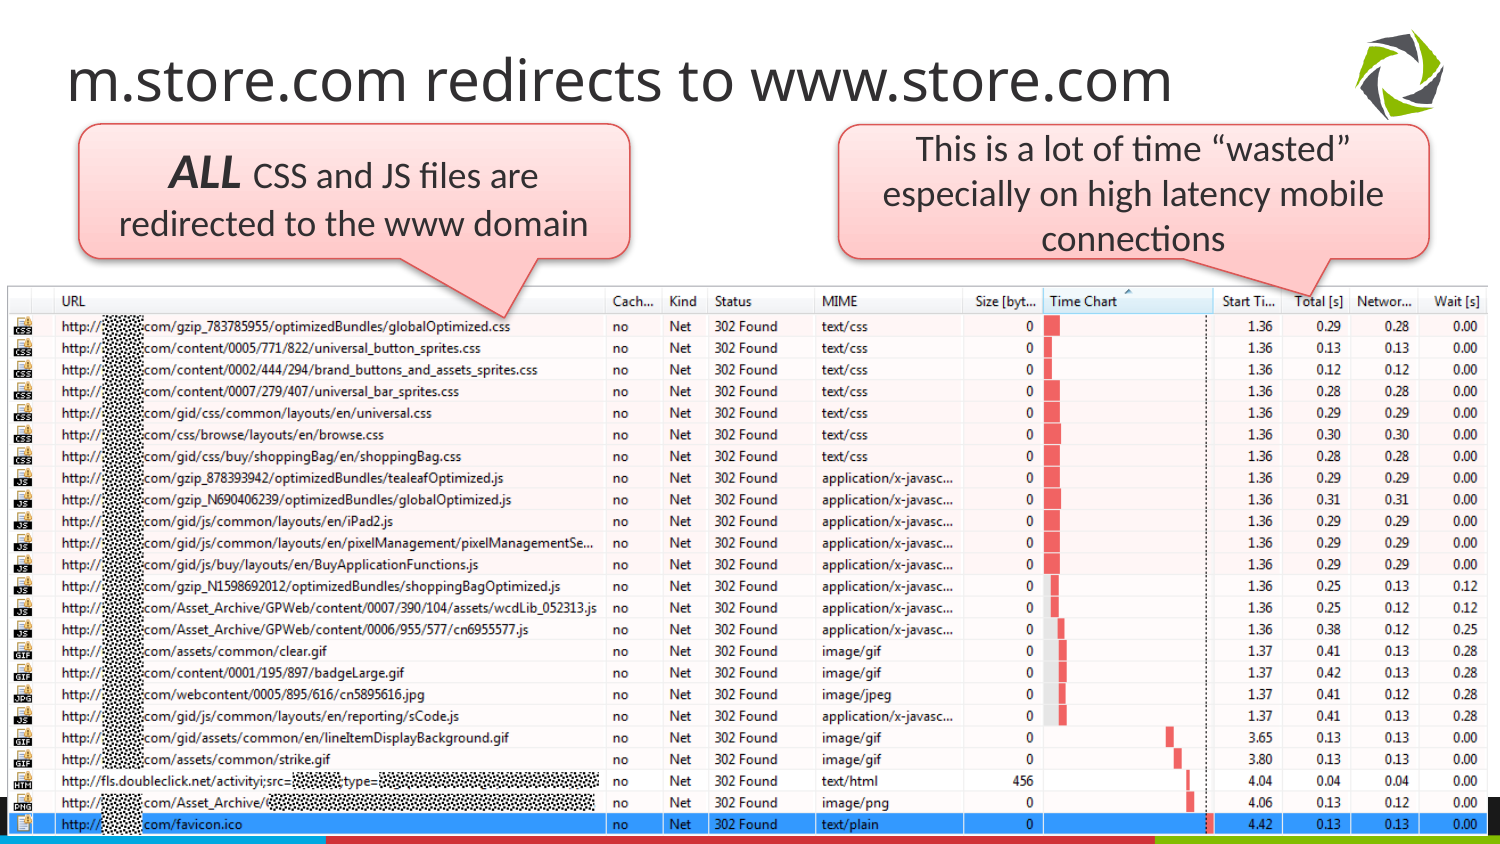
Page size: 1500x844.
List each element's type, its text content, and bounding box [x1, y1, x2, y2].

text_box This is a lot of time “wasted” especially on high latency mobile connections [837, 123, 1430, 278]
title m.store.com redirects to www.store.com [51, 45, 1404, 126]
text_box ALL CSS and JS files are redirected to the www domain [78, 123, 631, 278]
picture [7, 279, 1489, 836]
